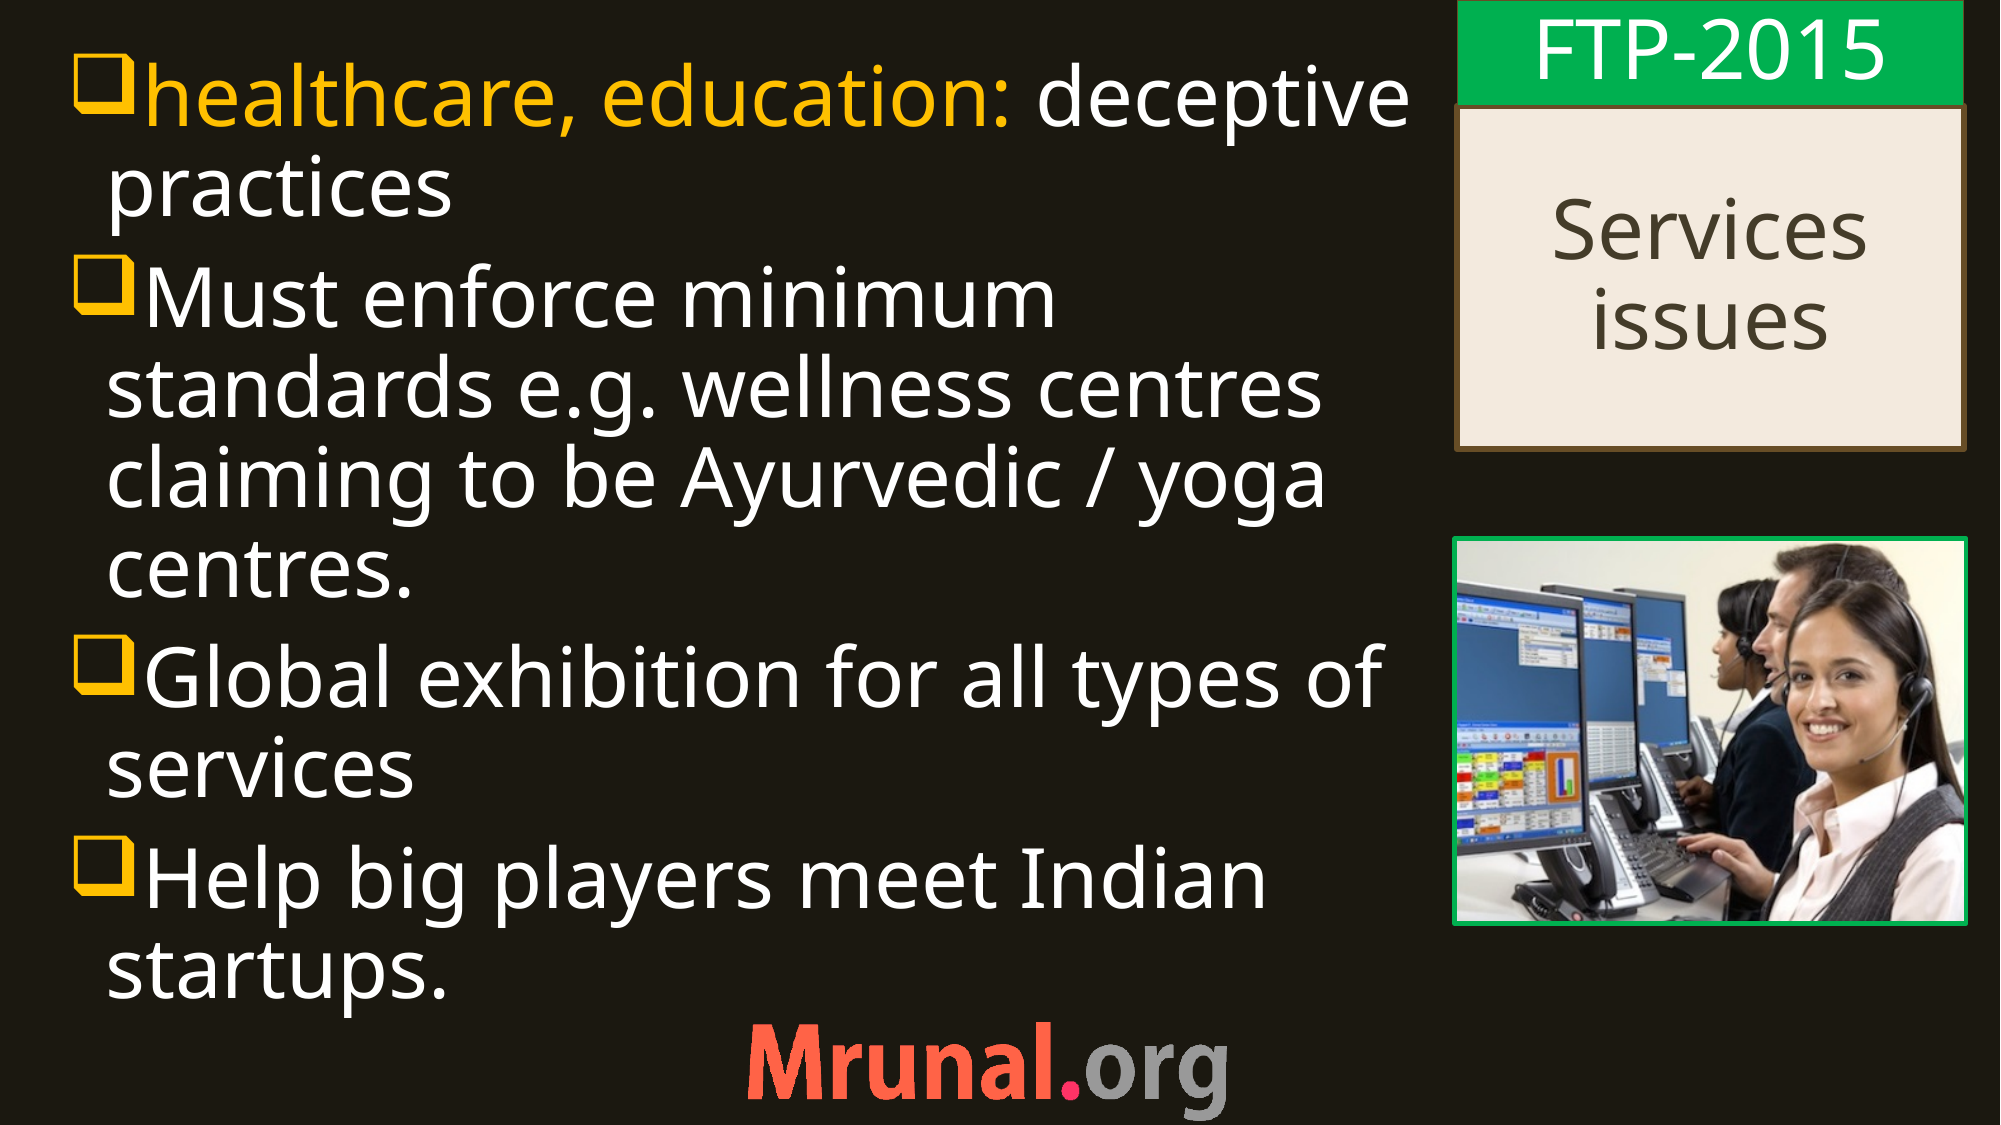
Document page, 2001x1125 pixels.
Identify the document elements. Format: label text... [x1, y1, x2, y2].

list healthcare, education: deceptive practices Must enforce minimum standards e.g. wellness centres claiming to be Ayurvedic / yoga centres. Global exhibition for all types of services Help big players meet Indian startups. [52, 47, 1447, 1014]
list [1456, 540, 1964, 922]
picture [741, 1014, 1230, 1125]
title Services issues [1454, 103, 1967, 452]
list FTP-2015 [1457, 0, 1964, 106]
